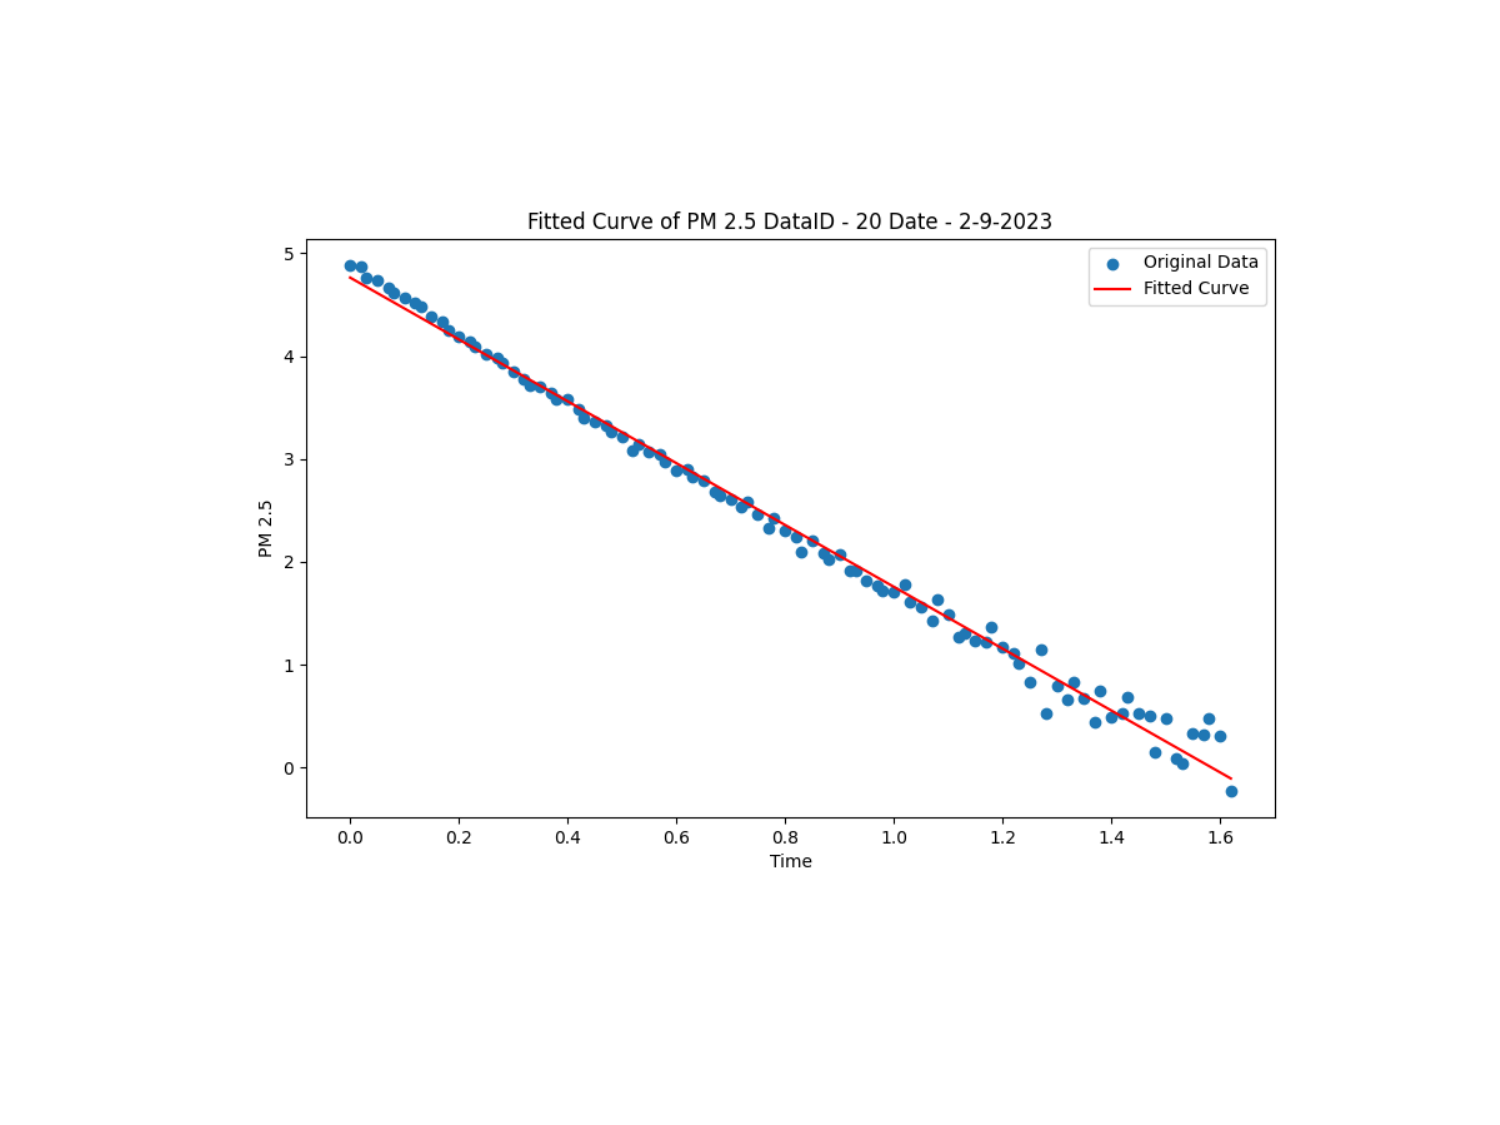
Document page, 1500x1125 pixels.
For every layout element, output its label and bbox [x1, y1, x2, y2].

picture [149, 149, 1401, 901]
